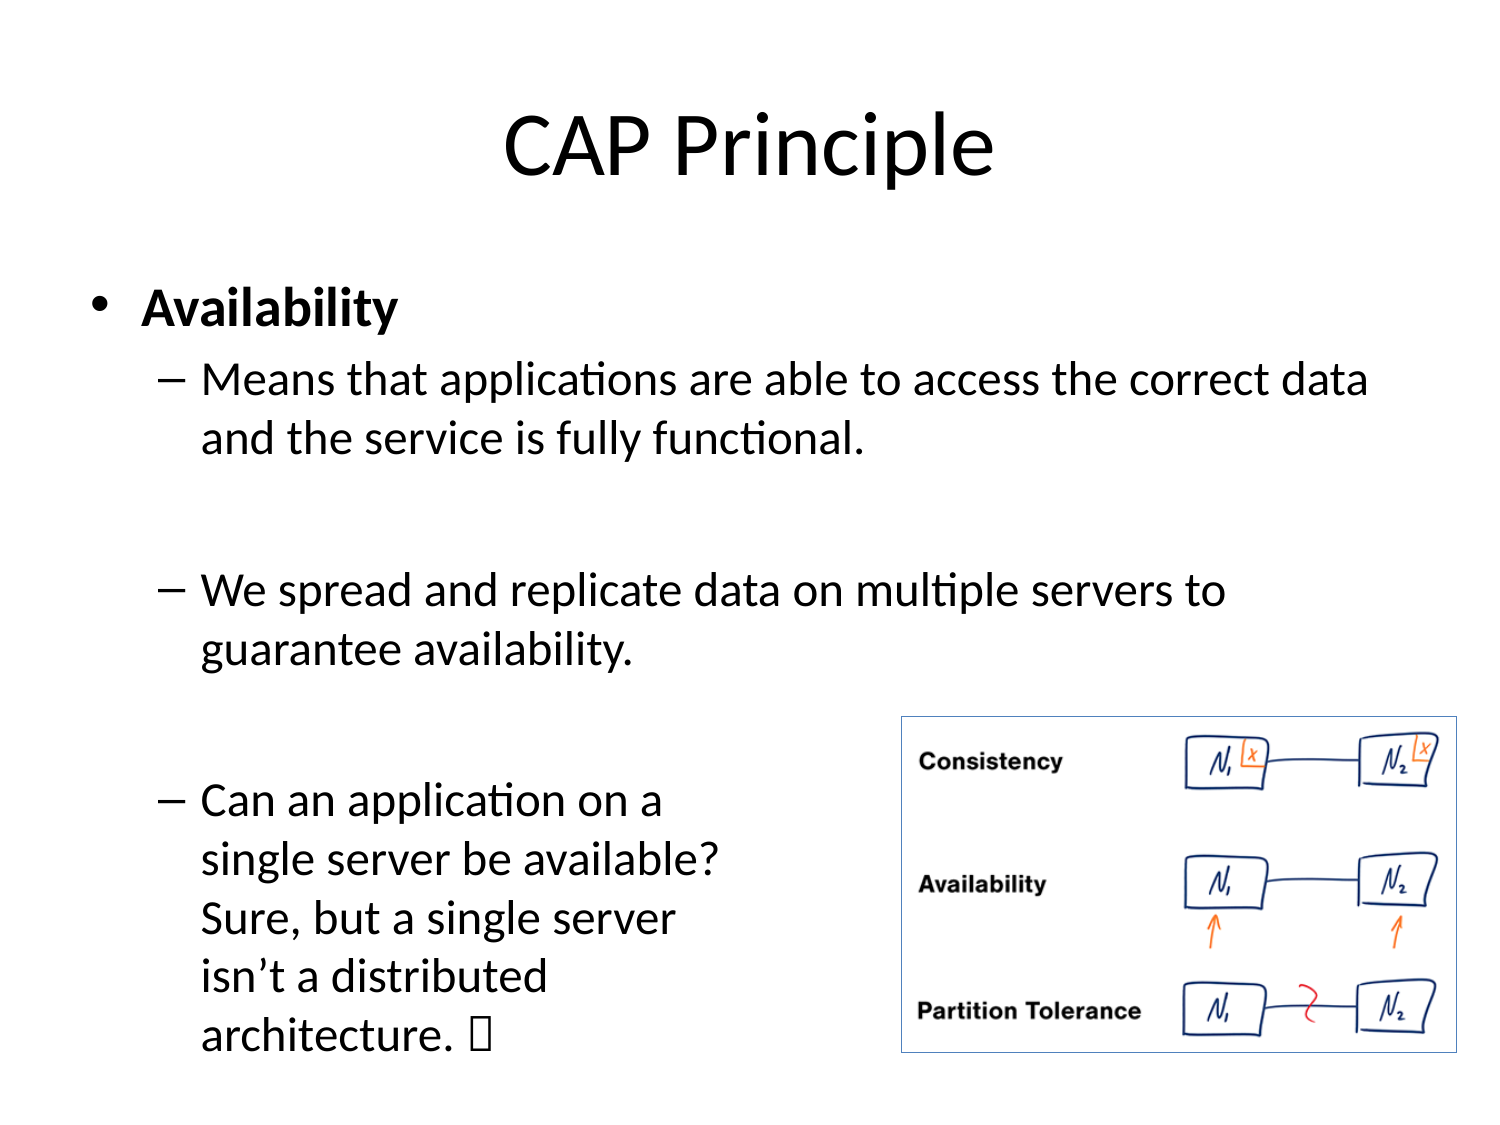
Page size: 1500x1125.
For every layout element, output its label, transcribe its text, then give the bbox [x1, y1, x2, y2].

list Availability Means that applications are able to access the correct data and the service is fully functional. We spread and replicate data on multiple servers to guarantee availability. Can an application on a single server be available? Sure, but a single server isn’t a distributed architecture.  [75, 262, 1425, 1070]
title CAP Principle [75, 45, 1425, 233]
picture [901, 715, 1457, 1053]
